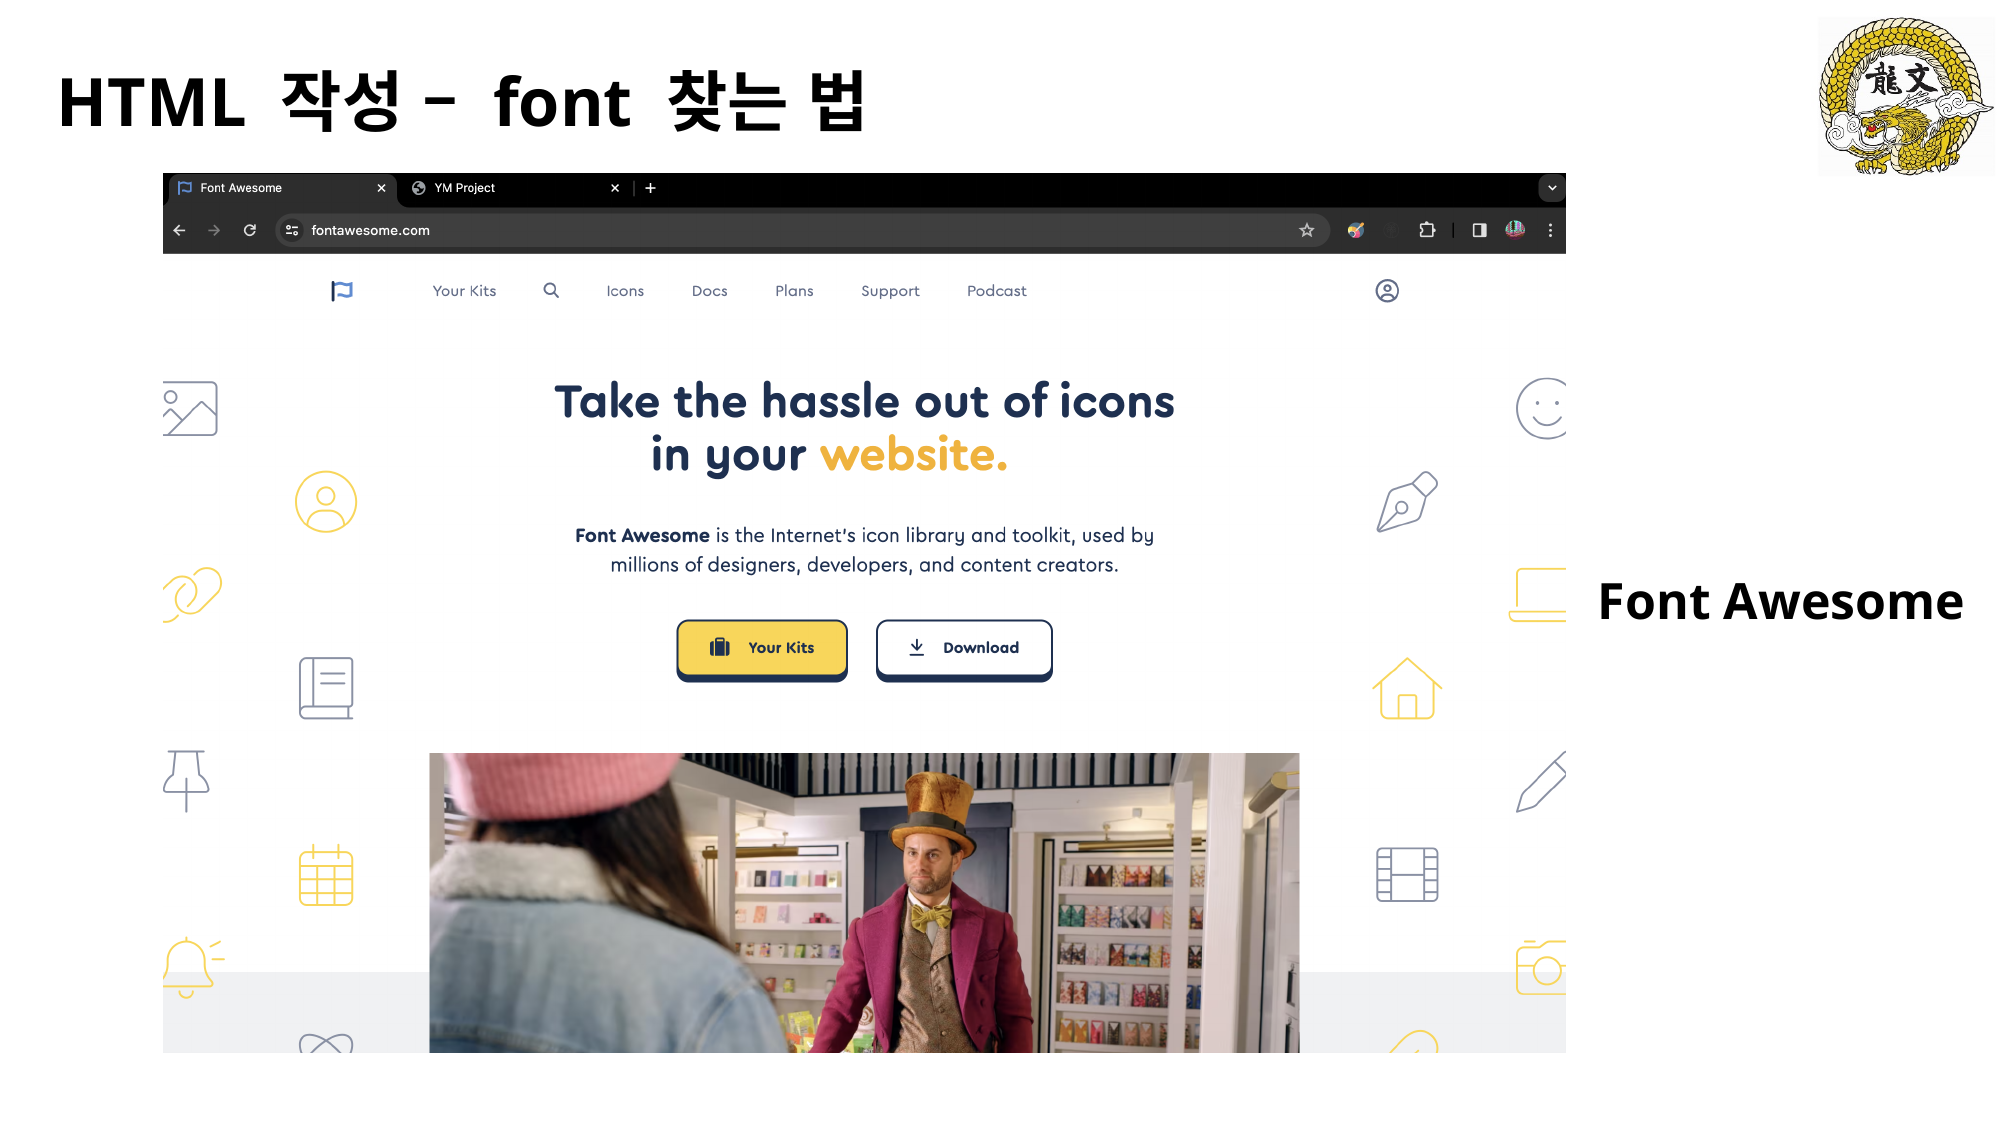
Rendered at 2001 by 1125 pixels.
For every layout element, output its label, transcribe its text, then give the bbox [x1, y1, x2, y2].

text_box Font Awesome [1583, 562, 1980, 638]
text_box HTML 작성 – font 찾는 법 [42, 51, 1127, 147]
picture [163, 173, 1566, 1053]
picture [1799, 0, 2000, 200]
